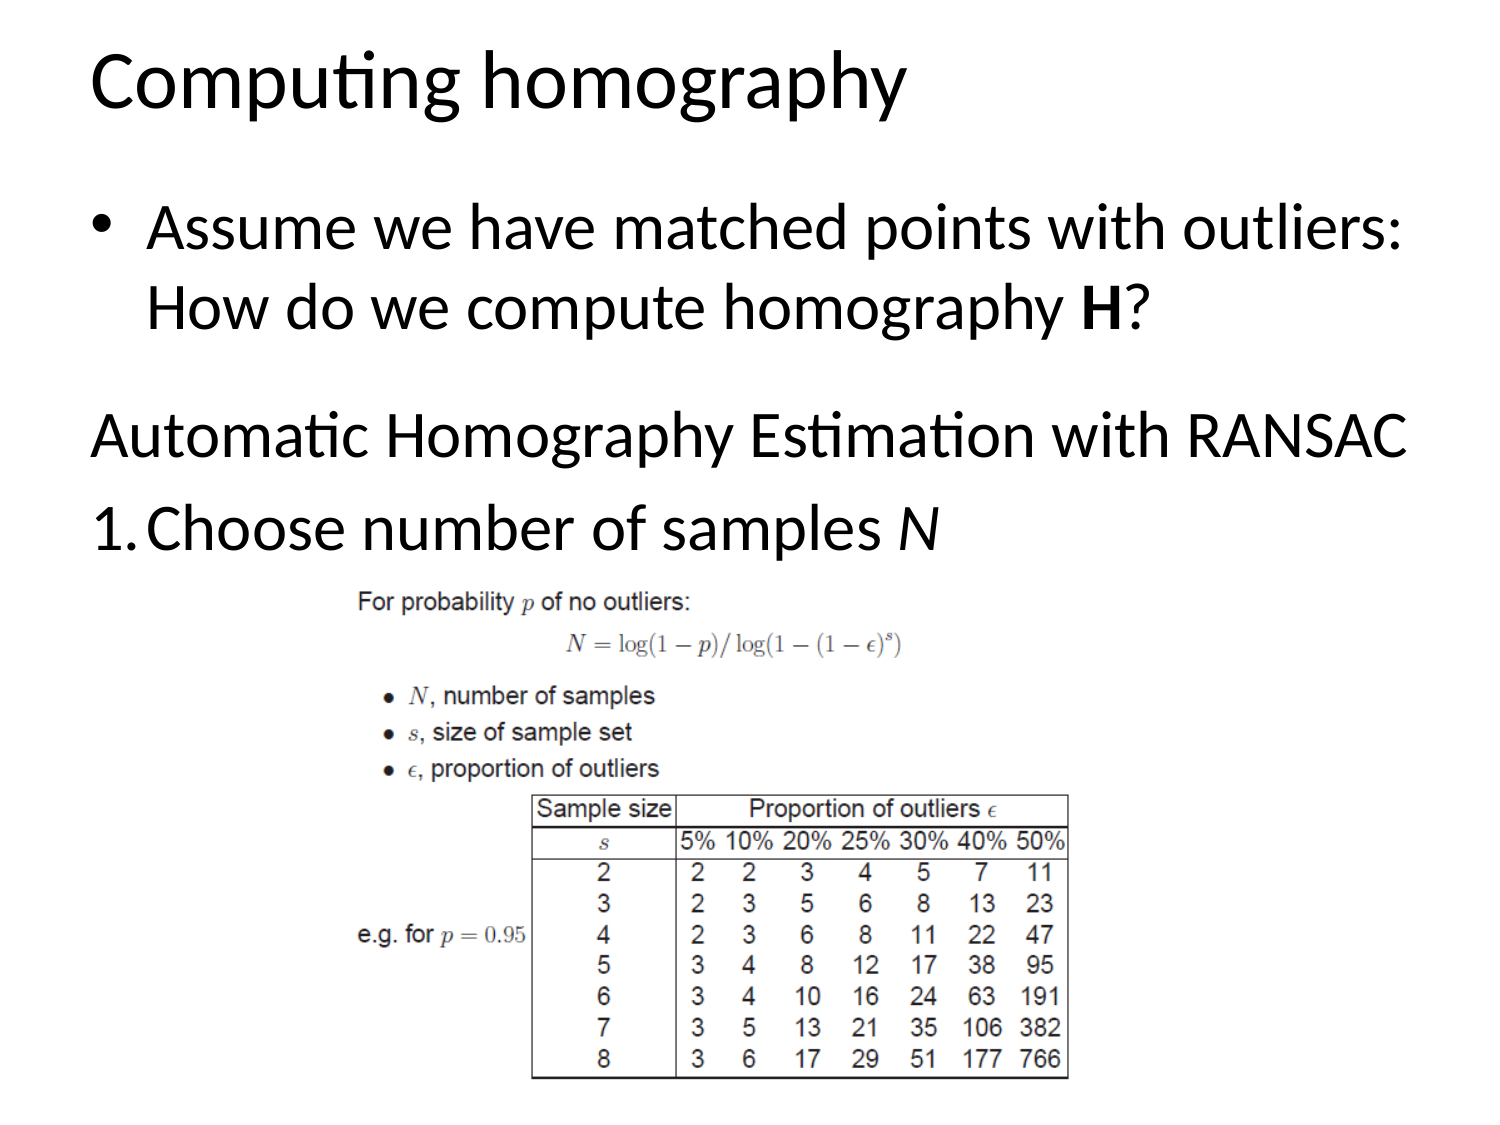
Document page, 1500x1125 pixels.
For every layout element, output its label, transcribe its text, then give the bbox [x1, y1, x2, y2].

title Computing homography [75, 0, 1425, 150]
picture [349, 578, 1101, 1088]
list Assume we have matched points with outliers: How do we compute homography H? Automatic Homography Estimation with RANSAC Choose number of samples N [75, 174, 1450, 1018]
